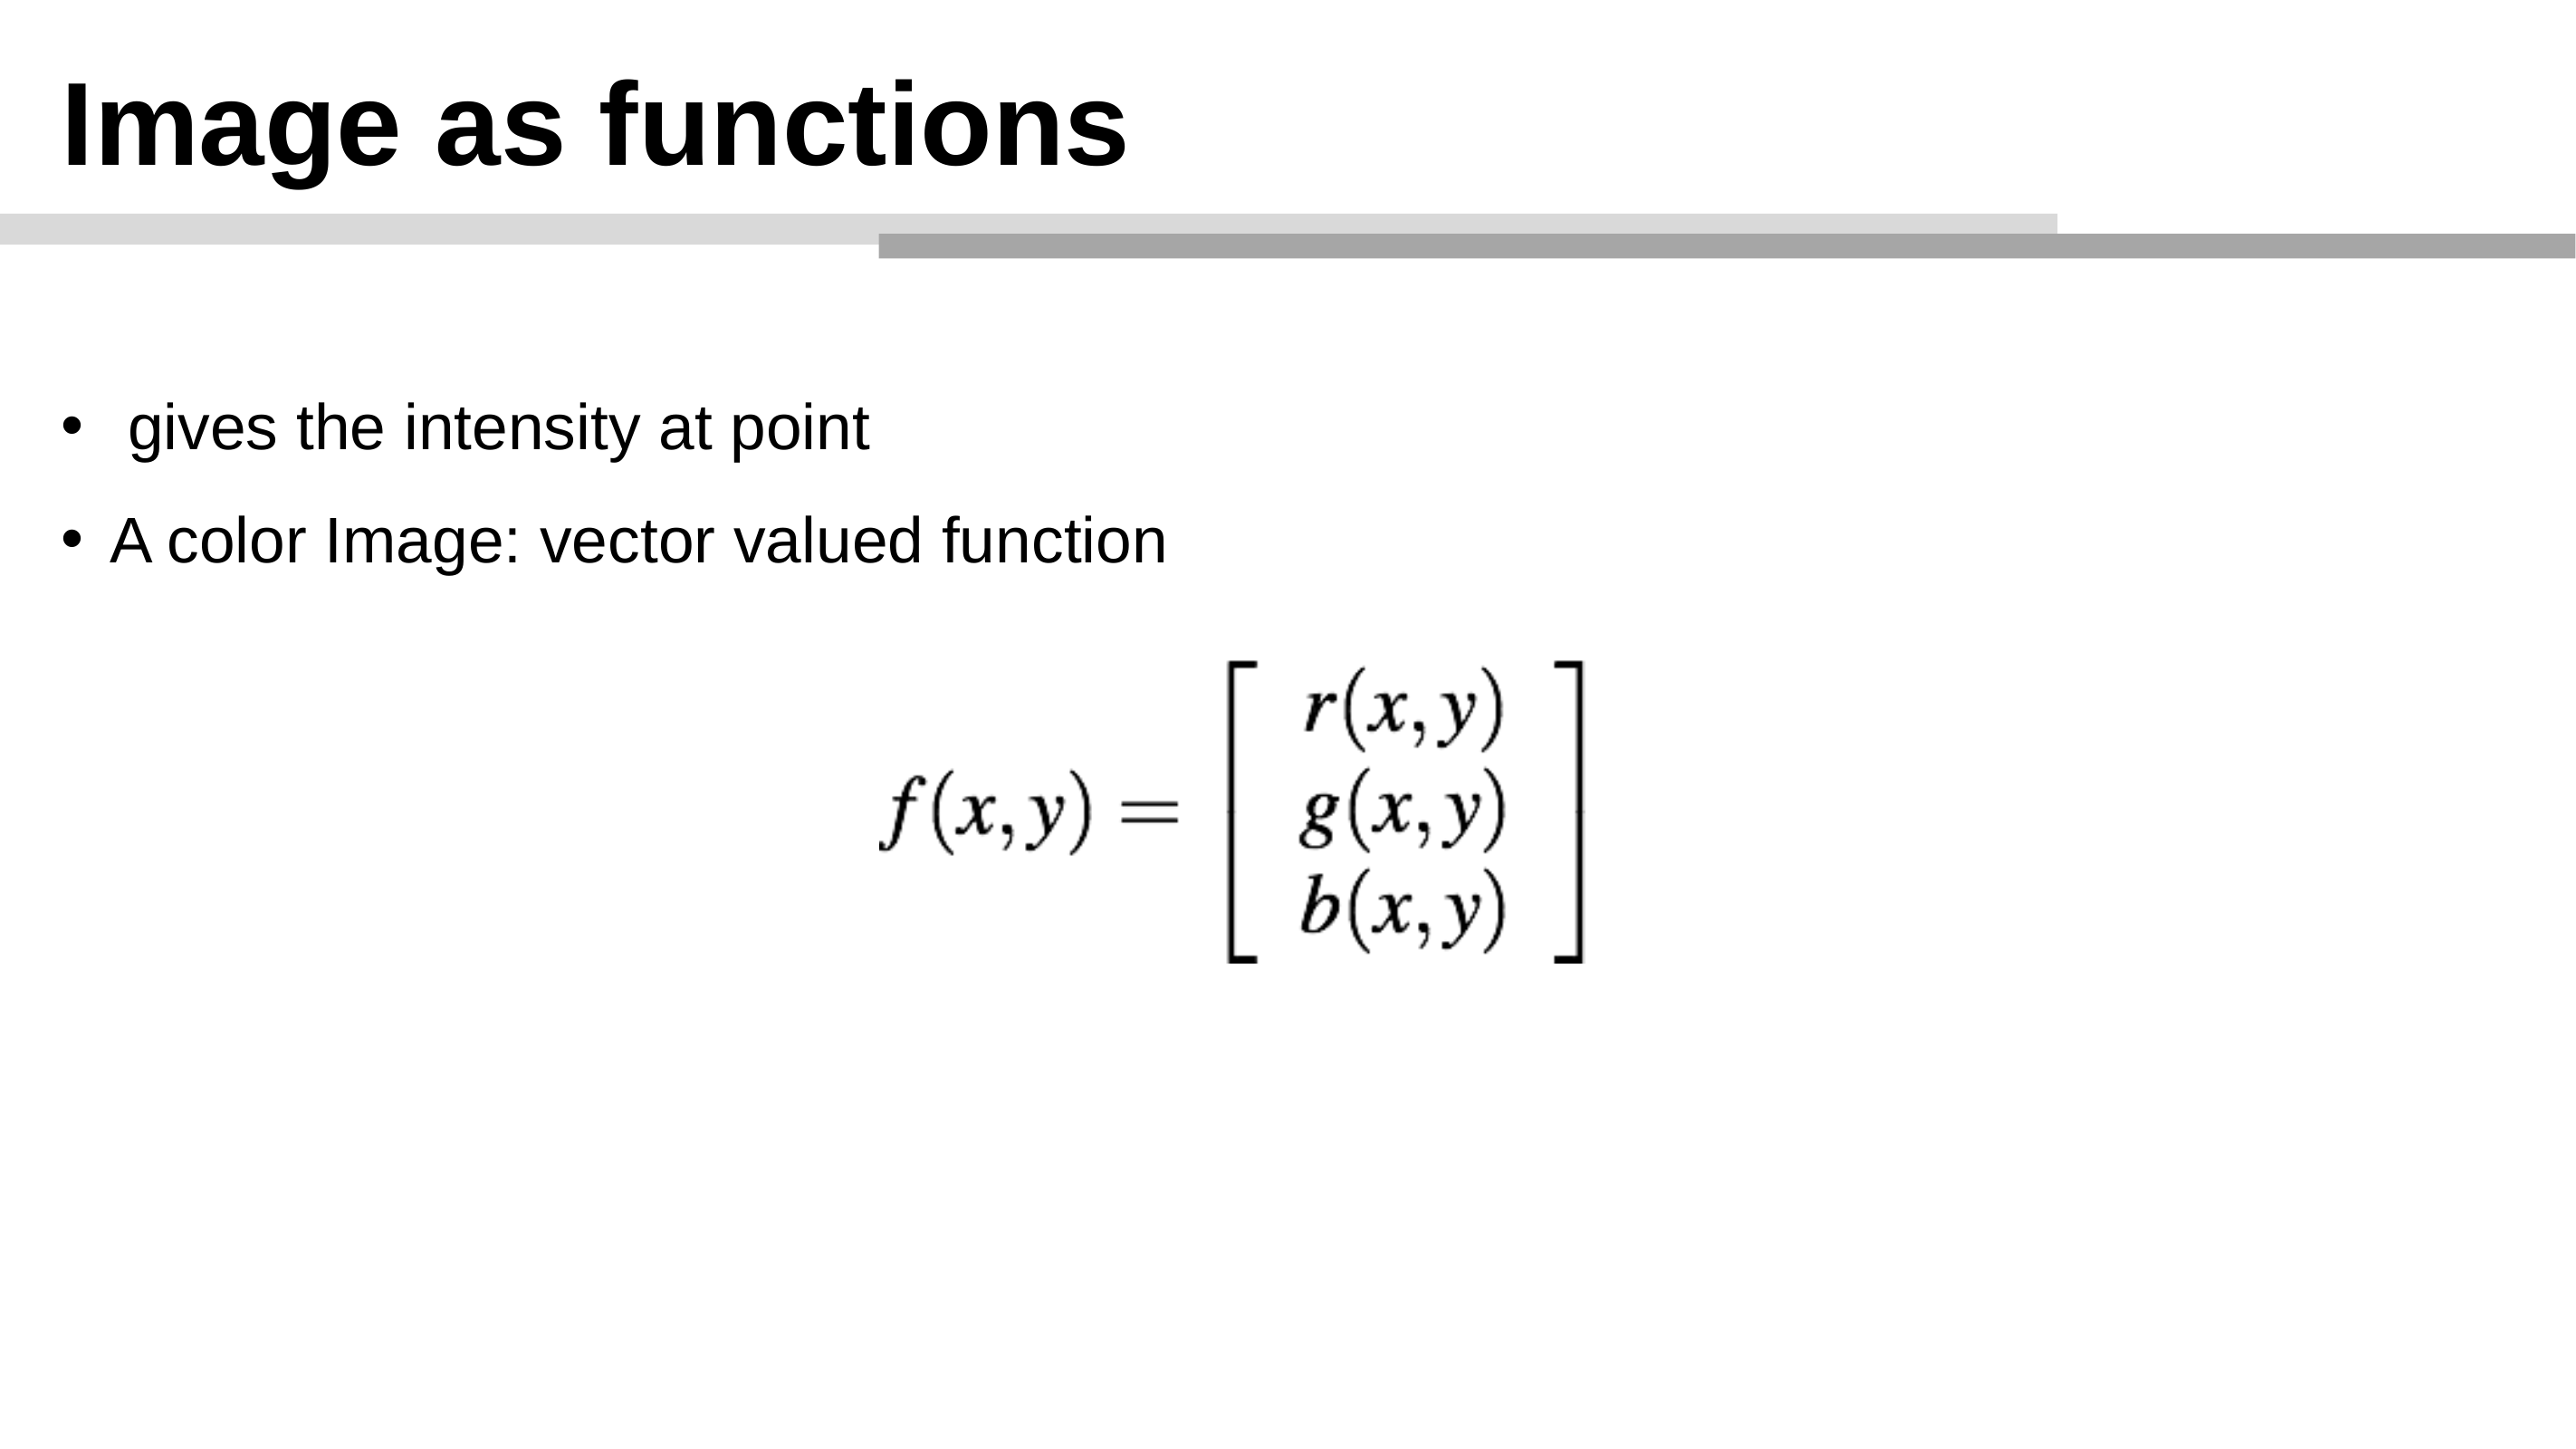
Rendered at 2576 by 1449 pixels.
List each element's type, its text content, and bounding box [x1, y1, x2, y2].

picture [879, 659, 1585, 964]
title Image as functions [47, 29, 2524, 226]
